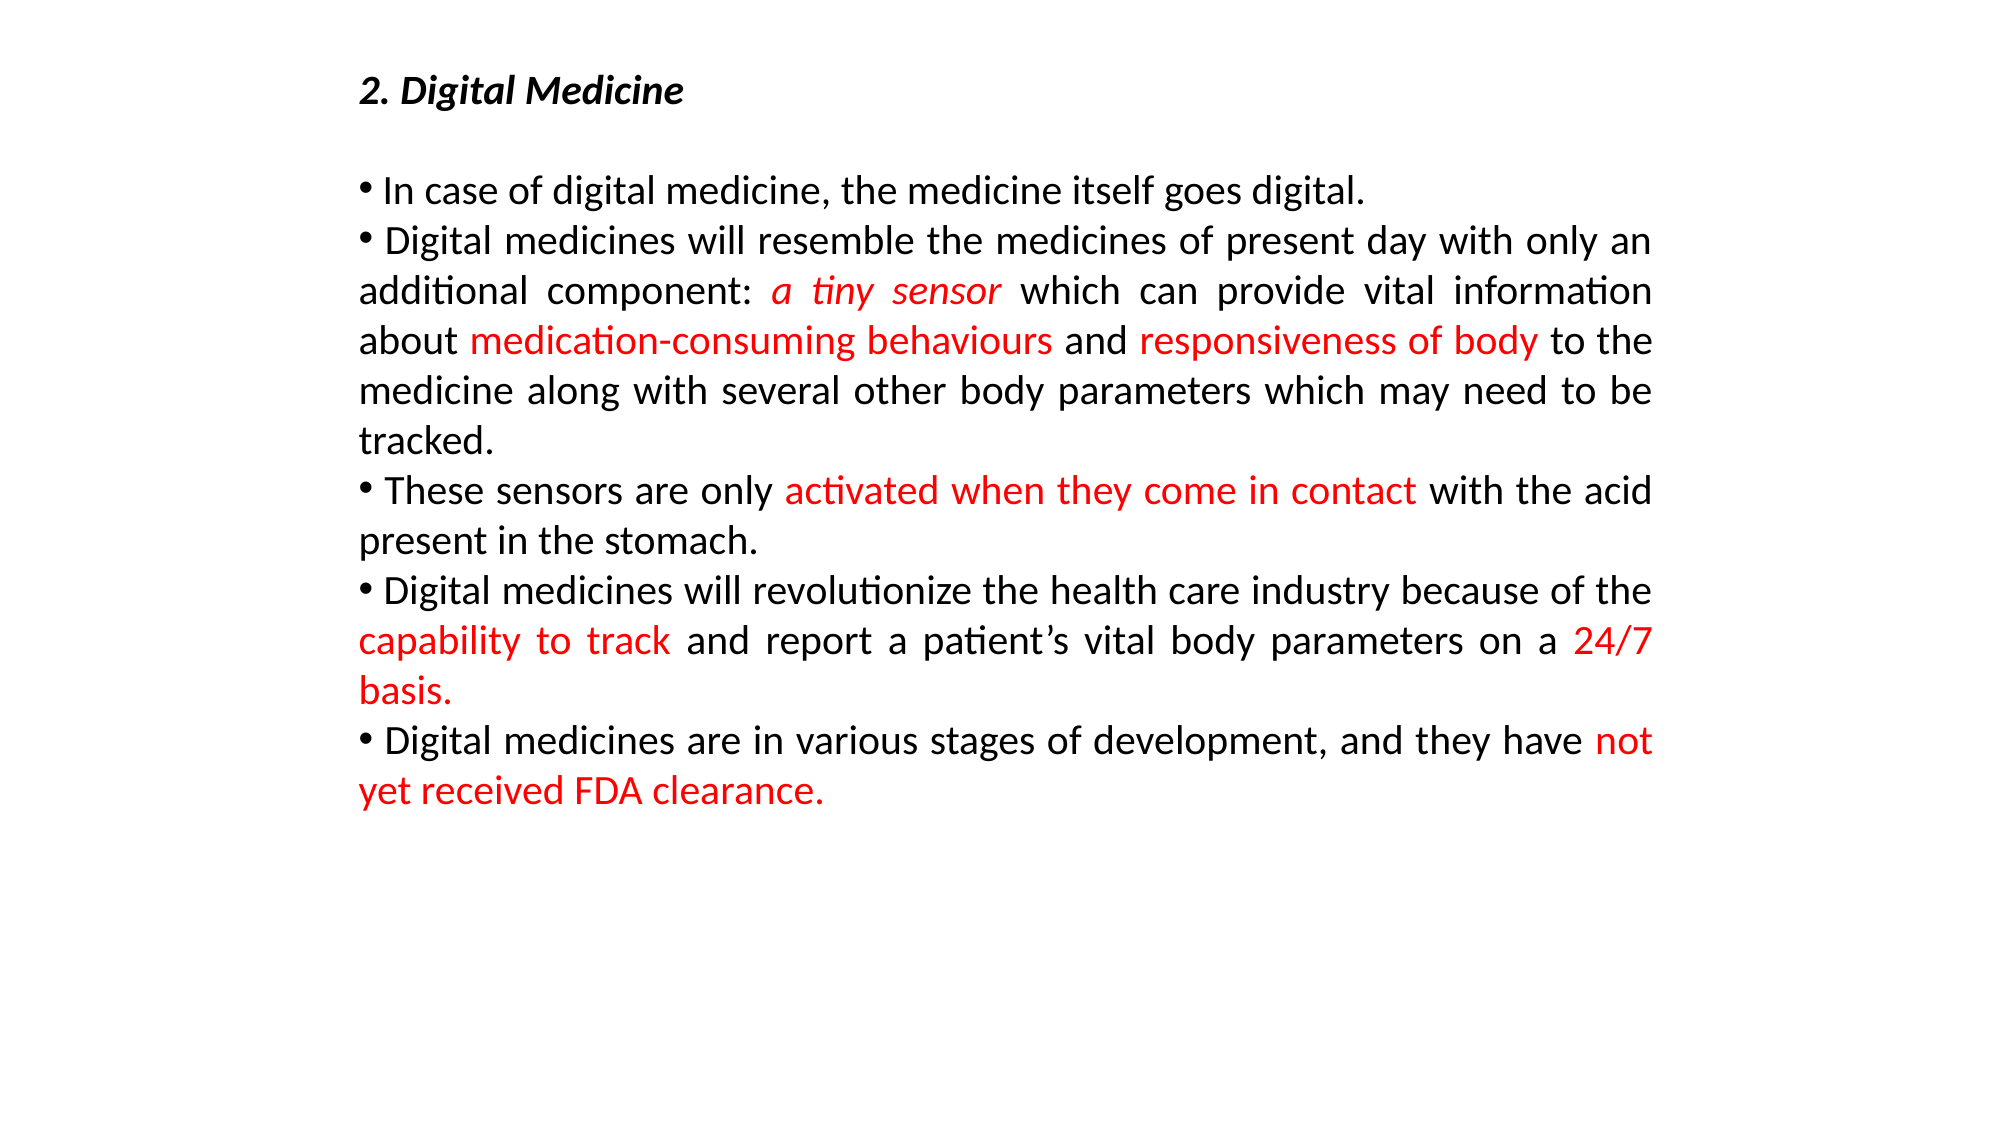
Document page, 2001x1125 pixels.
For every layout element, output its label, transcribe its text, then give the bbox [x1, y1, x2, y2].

text_box 2. Digital Medicine In case of digital medicine, the medicine itself goes digital. Digital medicines will resemble the medicines of present day with only an additional component: a tiny sensor which can provide vital information about medication-consuming behaviours and responsiveness of body to the medicine along with several other body parameters which may need to be tracked. These sensors are only activated when they come in contact with the acid present in the stomach. Digital medicines will revolutionize the health care industry because of the capability to track and report a patient’s vital body parameters on a 24/7 basis. Digital medicines are in various stages of development, and they have not yet received FDA clearance. [343, 55, 1668, 821]
